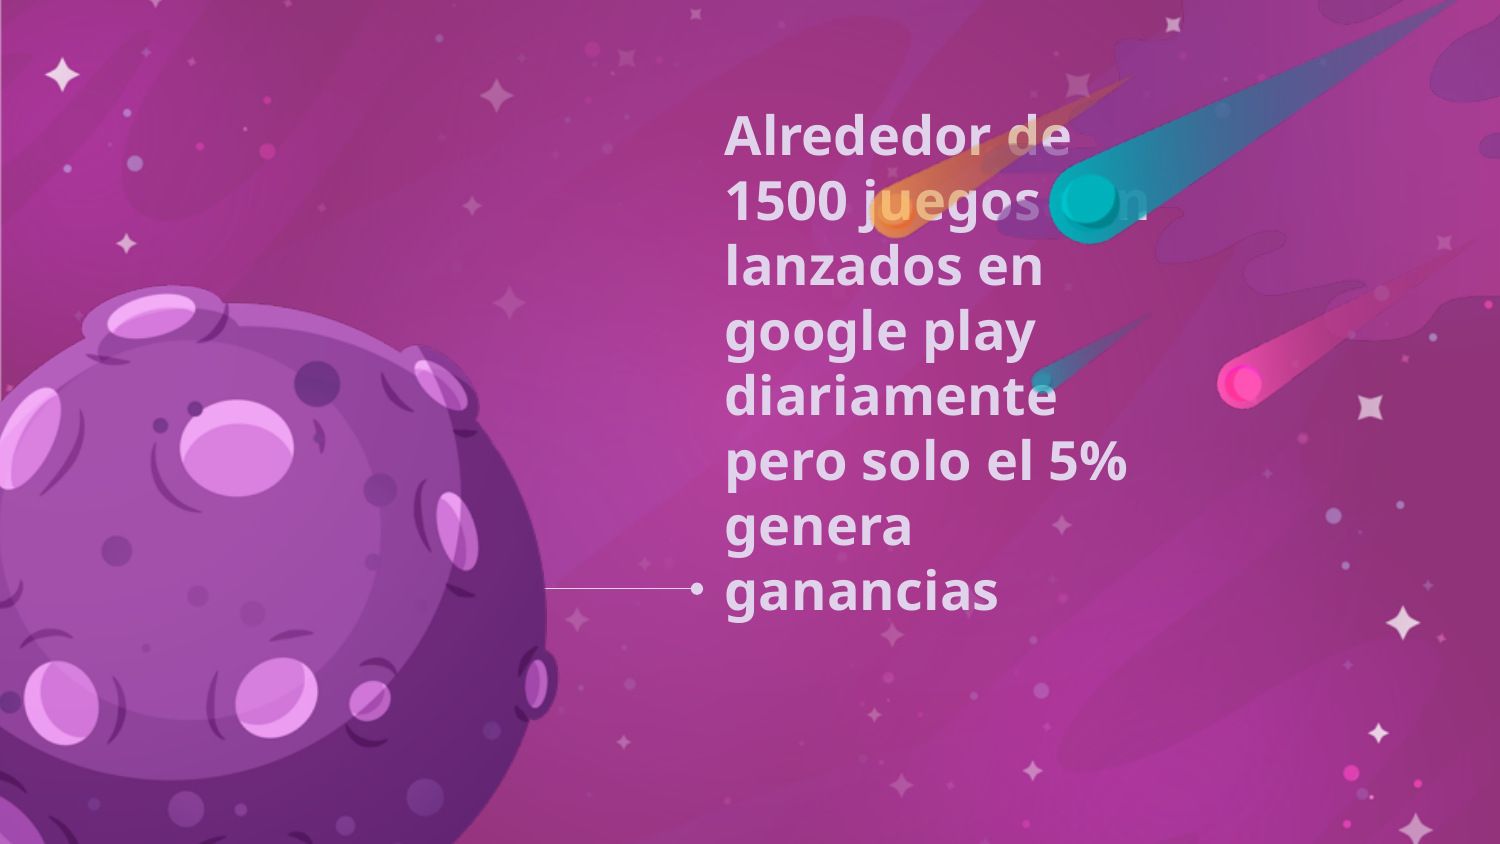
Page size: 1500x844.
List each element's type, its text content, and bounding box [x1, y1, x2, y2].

title Alrededor de 1500 juegos son lanzados en google play diariamente pero solo el 5% genera ganancias [709, 541, 1183, 637]
picture [0, 0, 1500, 844]
